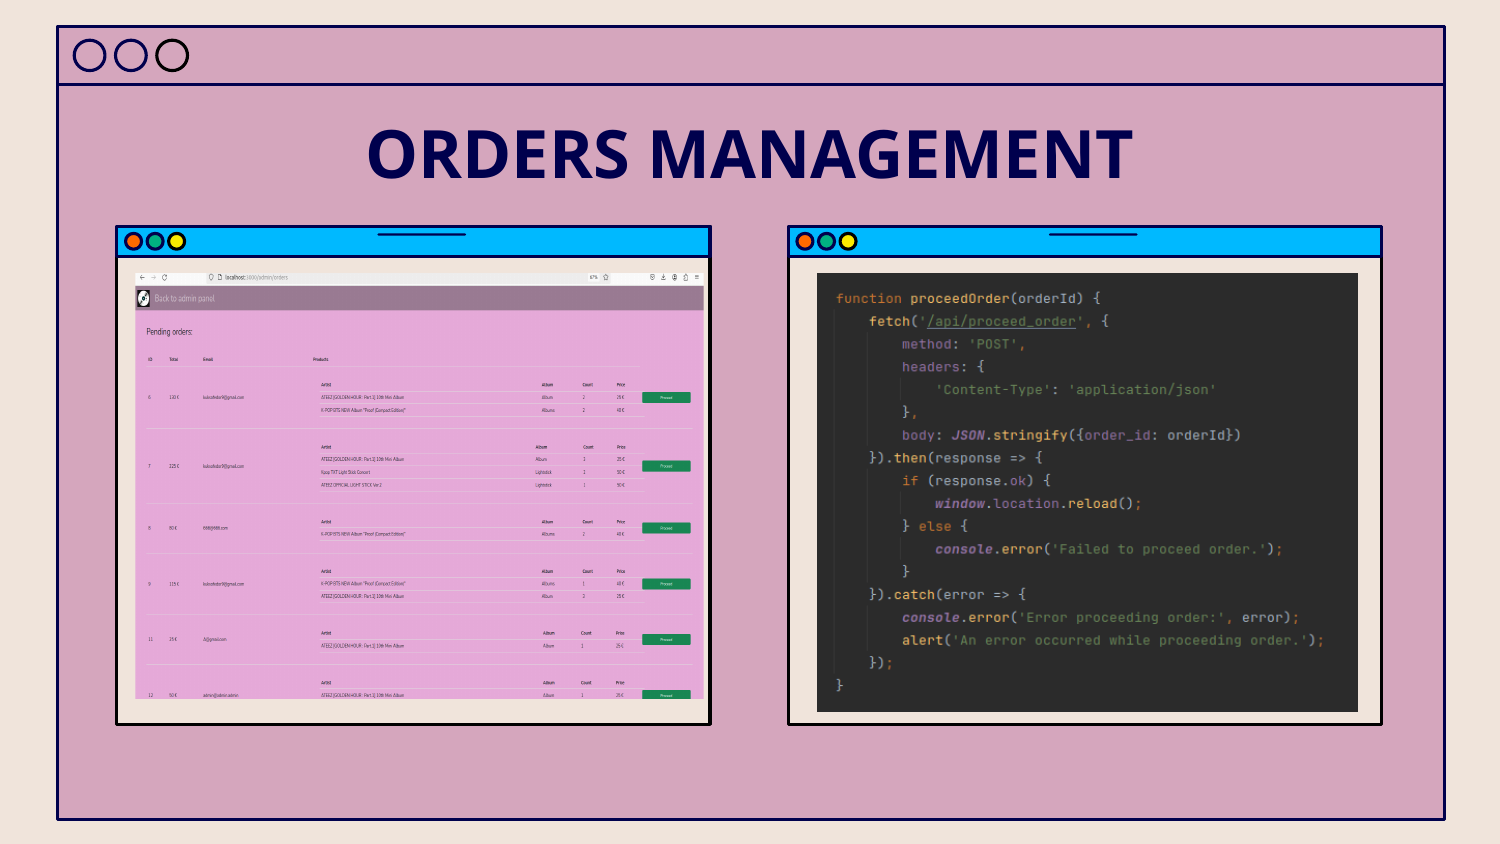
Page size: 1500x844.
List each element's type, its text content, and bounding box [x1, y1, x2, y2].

text_box ORDERS MANAGEMENT [116, 96, 1383, 191]
picture [817, 272, 1359, 713]
picture [135, 272, 704, 700]
